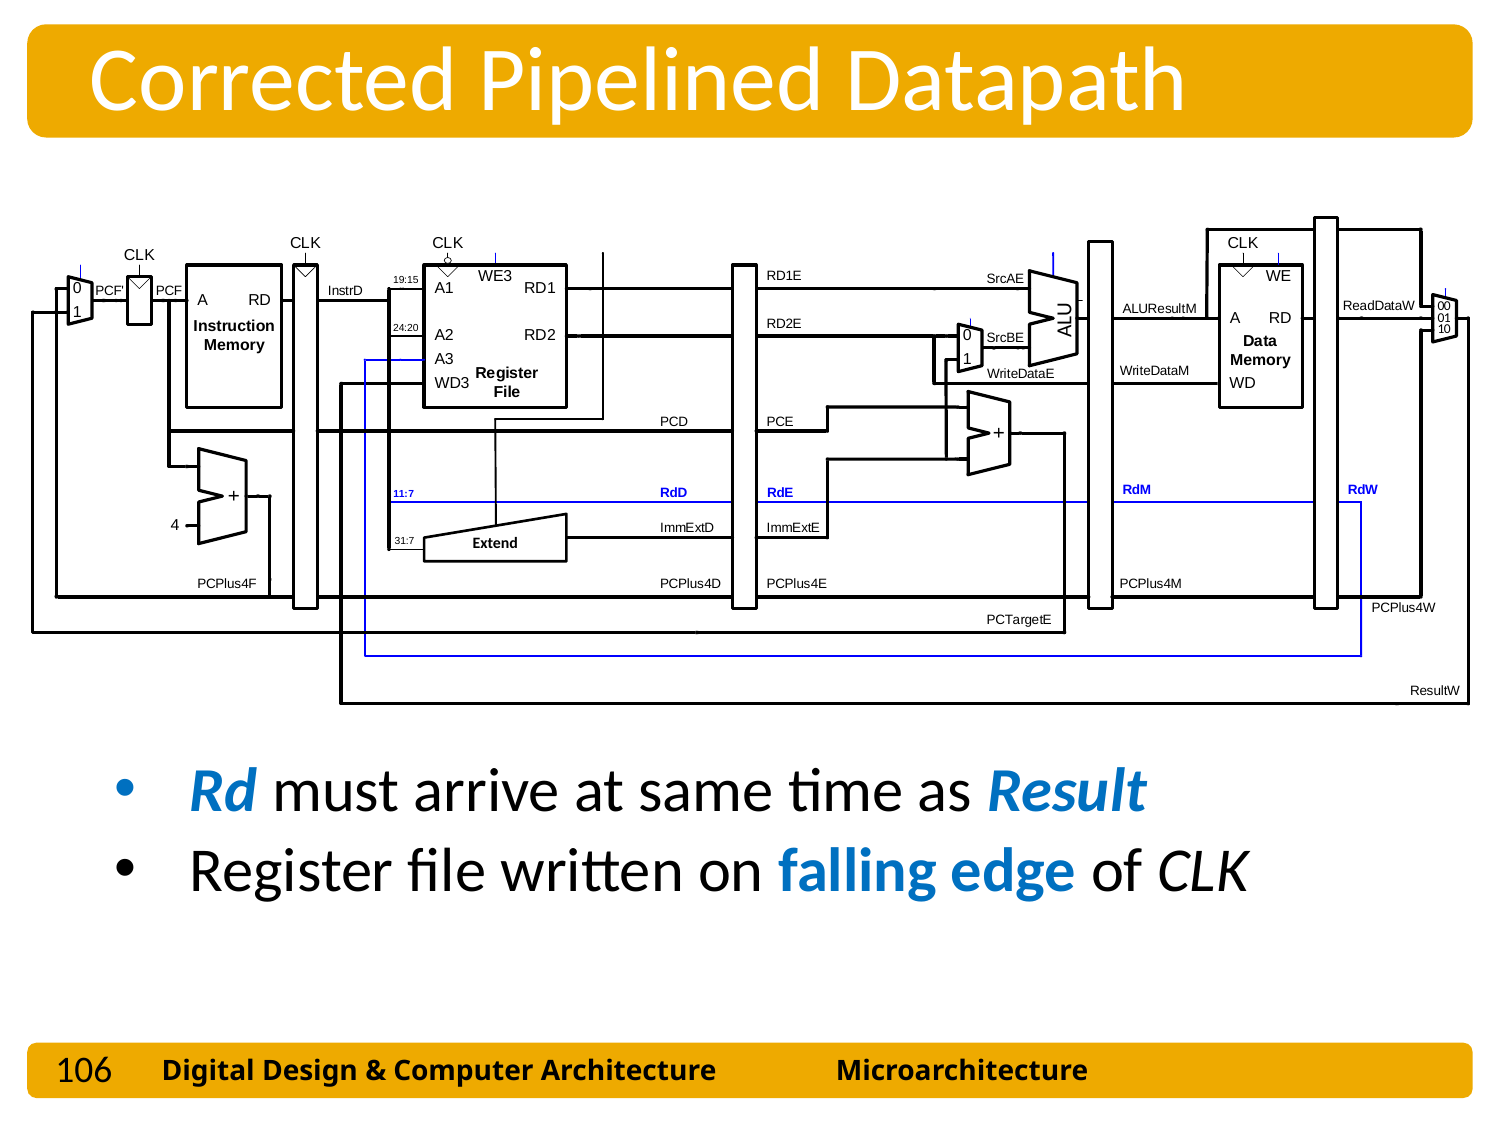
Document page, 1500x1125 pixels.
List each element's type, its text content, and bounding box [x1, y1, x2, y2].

slide_number 106 [40, 1037, 164, 1096]
text_box Corrected Pipelined Datapath [75, 11, 1450, 136]
text_box Rd must arrive at same time as Result Register file written on falling edge of CLK [99, 749, 1413, 844]
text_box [27, 212, 1473, 708]
